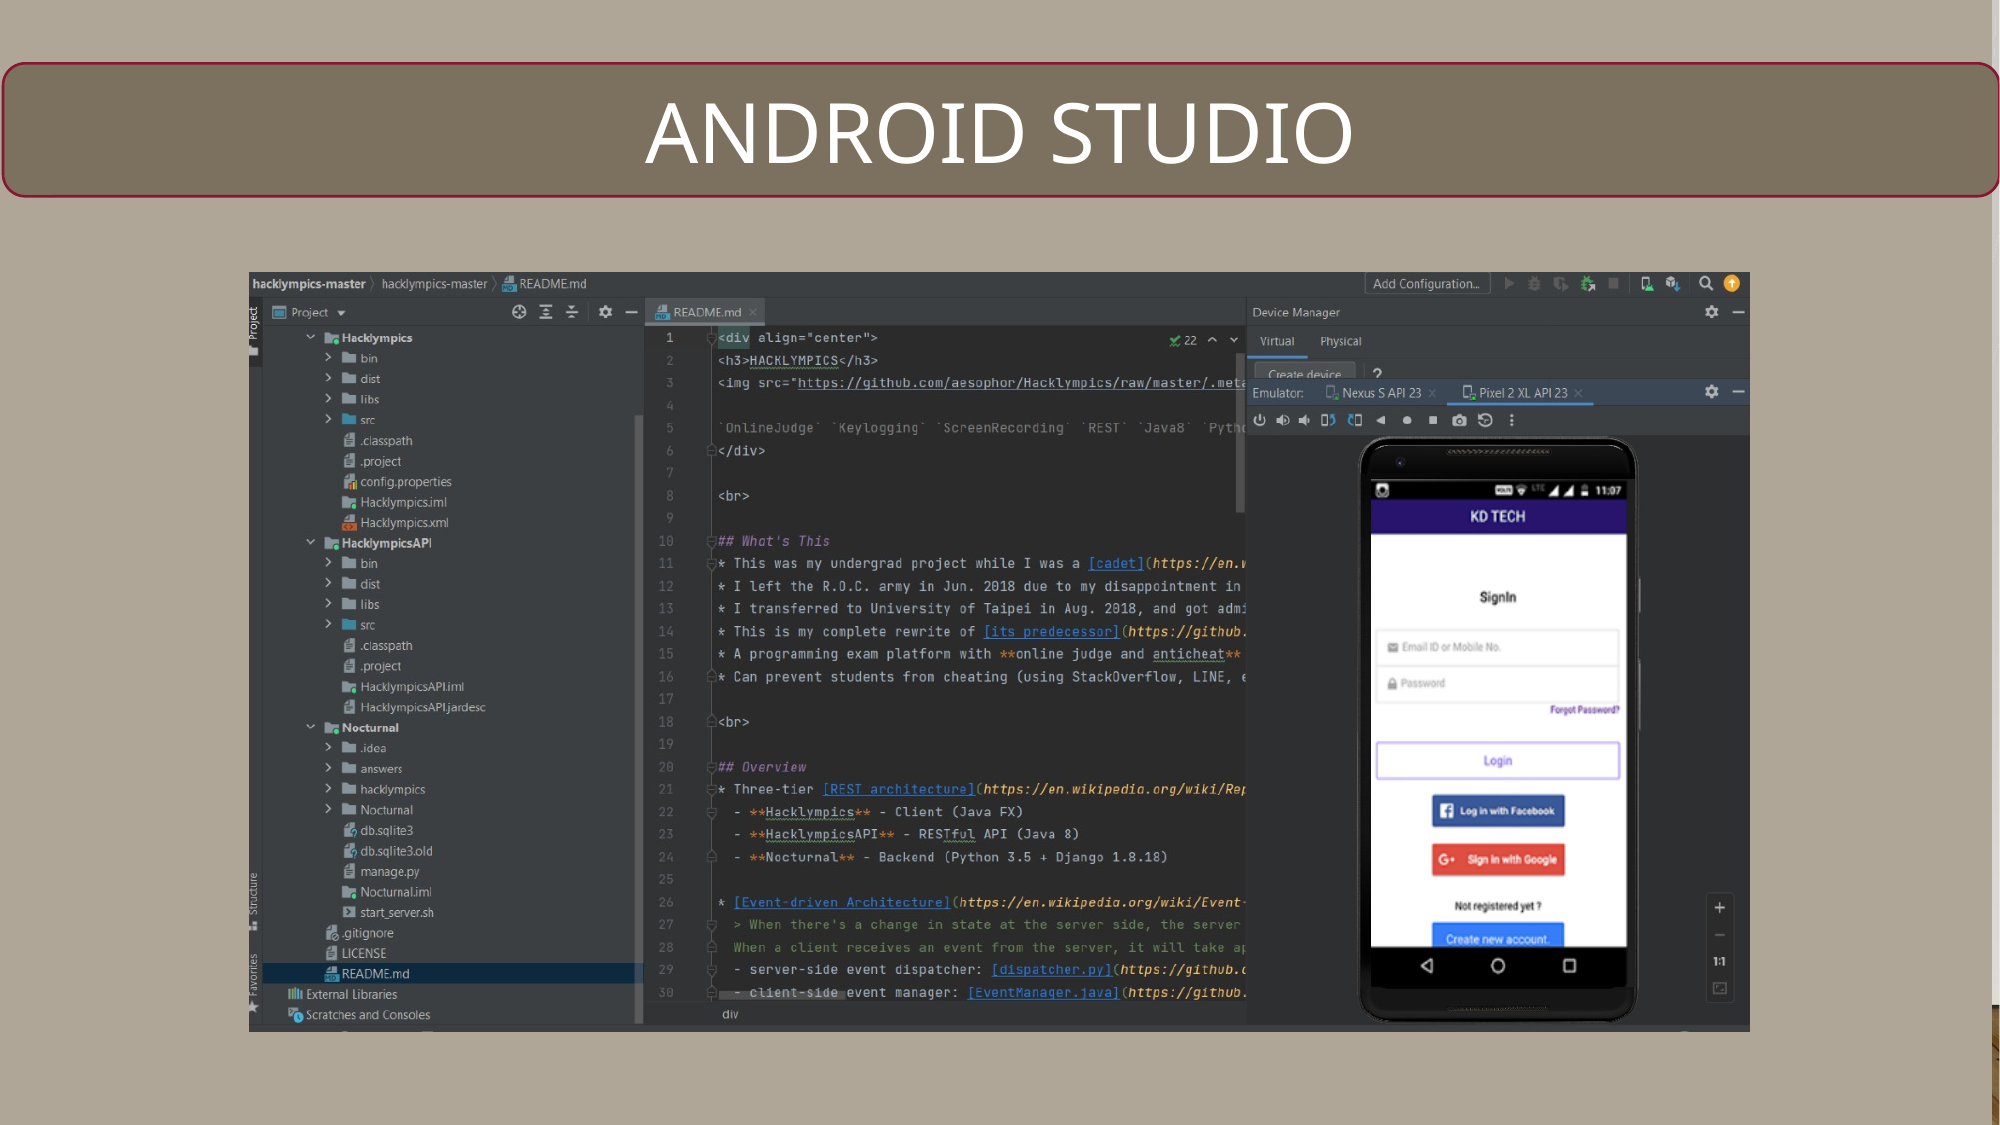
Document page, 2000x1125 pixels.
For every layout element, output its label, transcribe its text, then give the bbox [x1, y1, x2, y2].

picture [0, 0, 2000, 1125]
text_box ANDROID STUDIO [1993, 68, 2000, 192]
